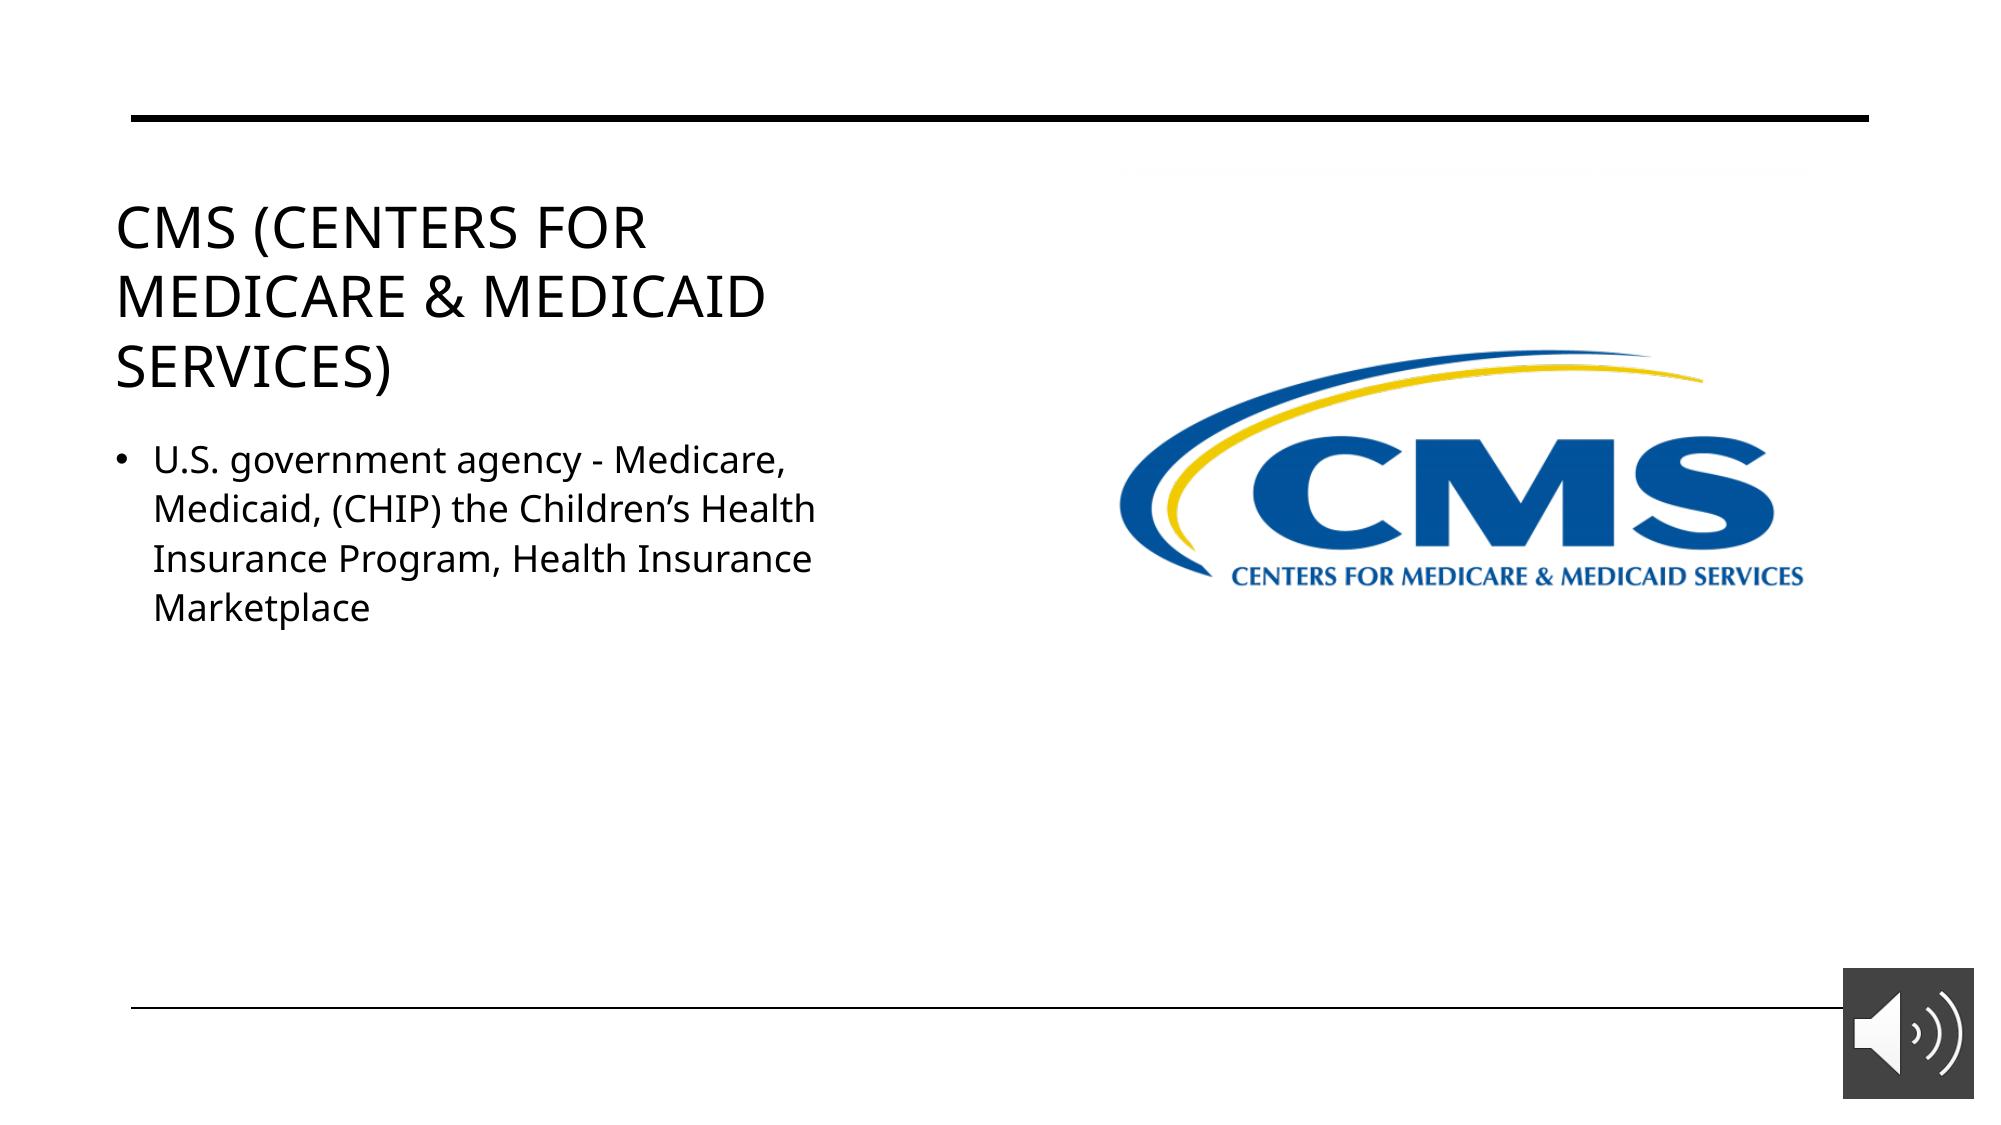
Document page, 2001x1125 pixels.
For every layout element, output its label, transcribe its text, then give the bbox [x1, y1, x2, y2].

title CMS (Centers for Medicare & Medicaid Services) [100, 182, 859, 407]
picture [1841, 966, 1975, 1100]
list U.S. government agency - Medicare, Medicaid, (CHIP) the Children’s Health Insurance Program, Health Insurance Marketplace [100, 423, 859, 943]
picture [1115, 160, 1808, 777]
